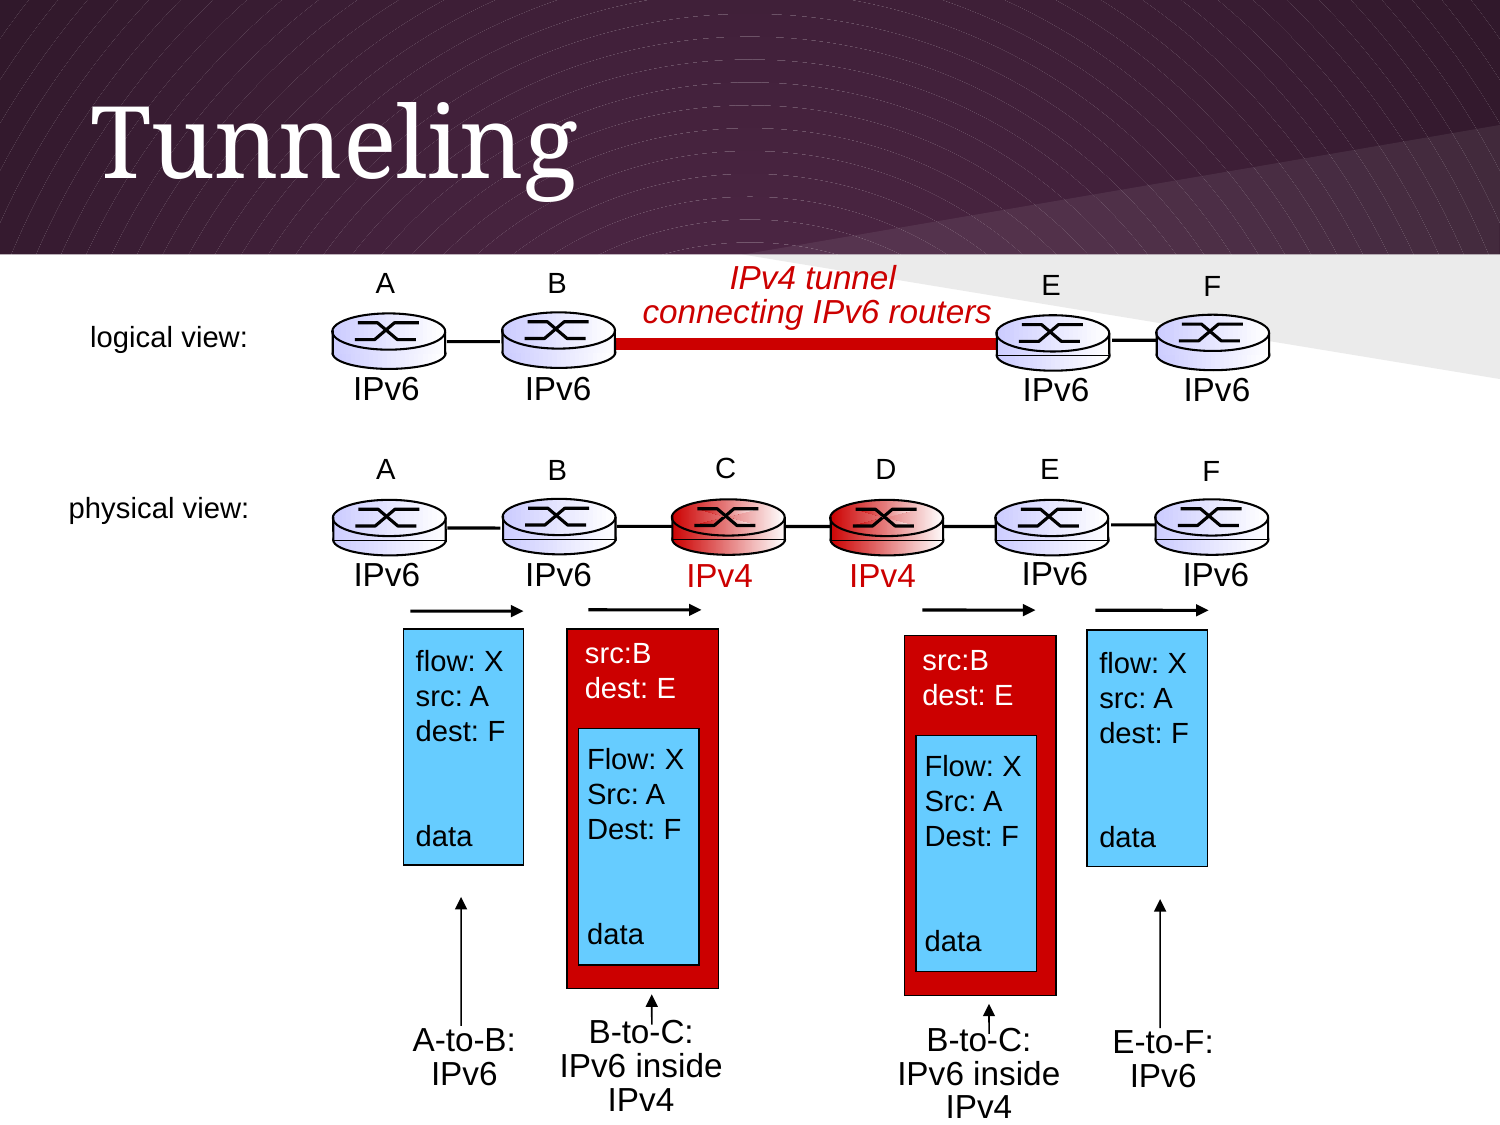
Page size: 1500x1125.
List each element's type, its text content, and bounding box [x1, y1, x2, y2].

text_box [503, 609, 780, 1125]
text_box IPv4 [834, 565, 931, 602]
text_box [52, 255, 1271, 417]
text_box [882, 609, 1076, 1125]
text_box D [860, 442, 912, 493]
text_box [994, 443, 1270, 601]
text_box IPv4 [671, 562, 768, 602]
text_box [671, 499, 786, 556]
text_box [397, 610, 500, 1101]
text_box C [700, 442, 752, 492]
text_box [332, 442, 617, 602]
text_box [829, 499, 945, 556]
text_box physical view: [53, 481, 265, 532]
title Tunneling [75, 45, 1425, 233]
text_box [1084, 610, 1230, 1103]
